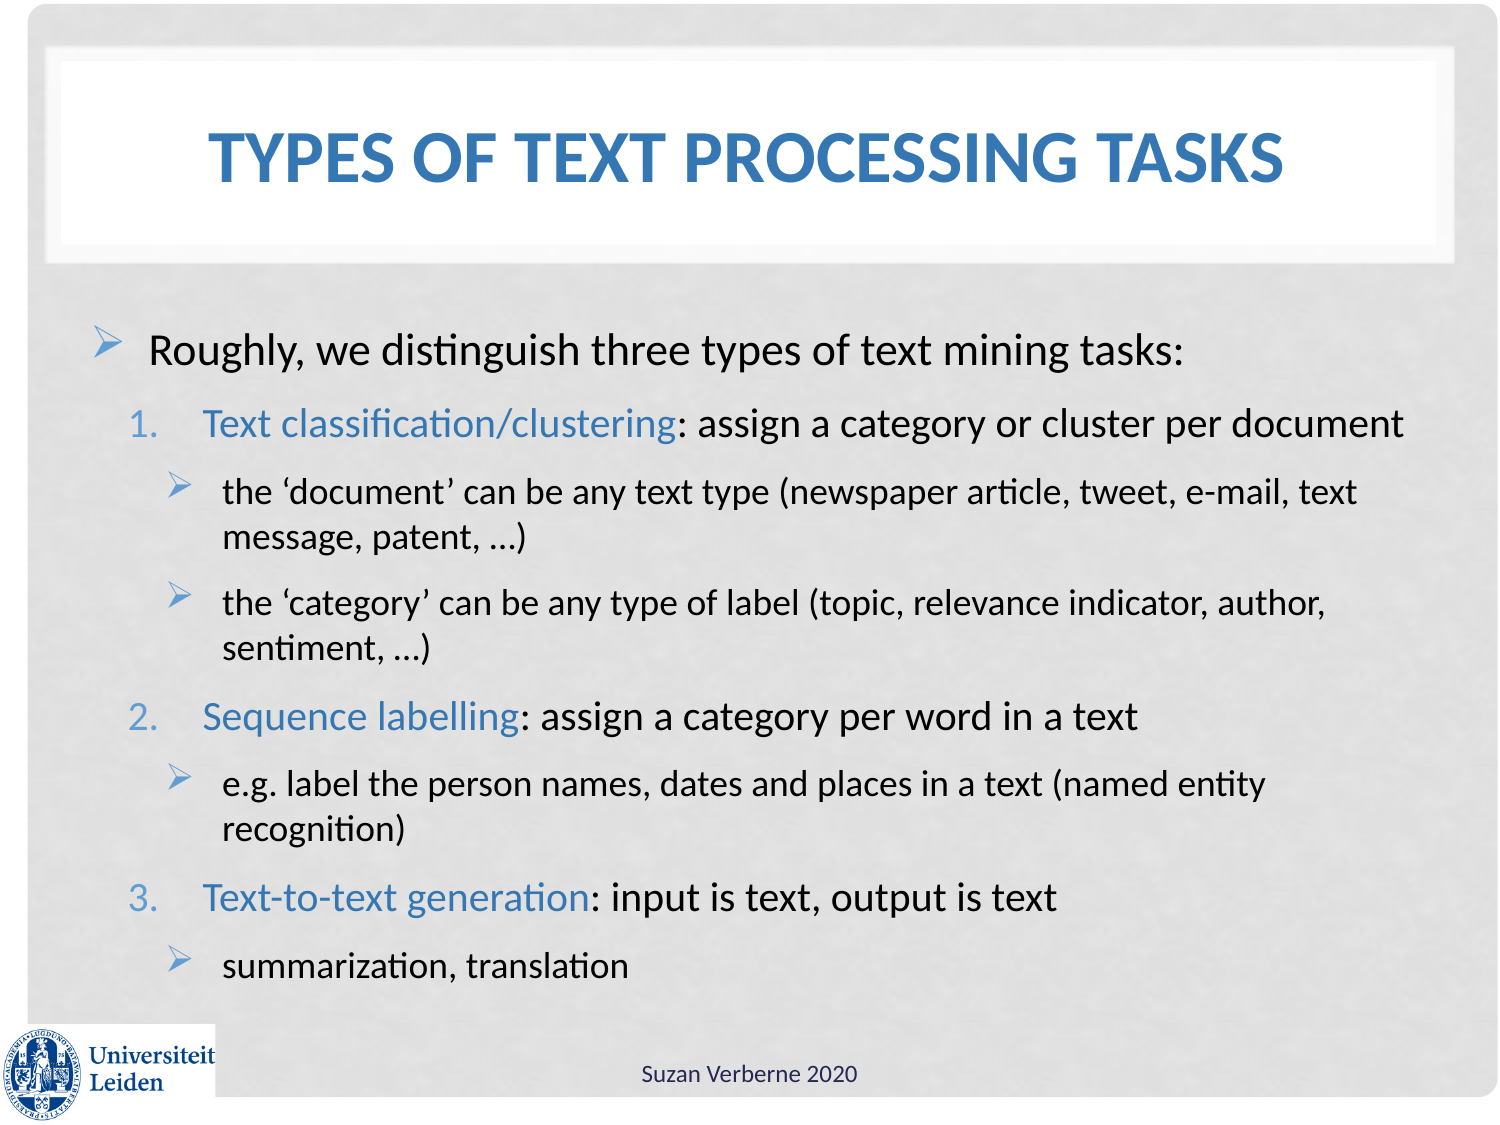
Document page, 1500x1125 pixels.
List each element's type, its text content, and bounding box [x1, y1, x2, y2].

title Types of Text processing tasks [69, 66, 1425, 238]
list Roughly, we distinguish three types of text mining tasks: Text classification/clustering: assign a category or cluster per document the ‘document’ can be any text type (newspaper article, tweet, e-mail, text message, patent, …) the ‘category’ can be any type of label (topic, relevance indicator, author, sentiment, …) Sequence labelling: assign a category per word in a text e.g. label the person names, dates and places in a text (named entity recognition) Text-to-text generation: input is text, output is text summarization, translation [75, 312, 1425, 1005]
footer Suzan Verberne 2020 [512, 1042, 988, 1103]
picture [0, 1024, 216, 1125]
